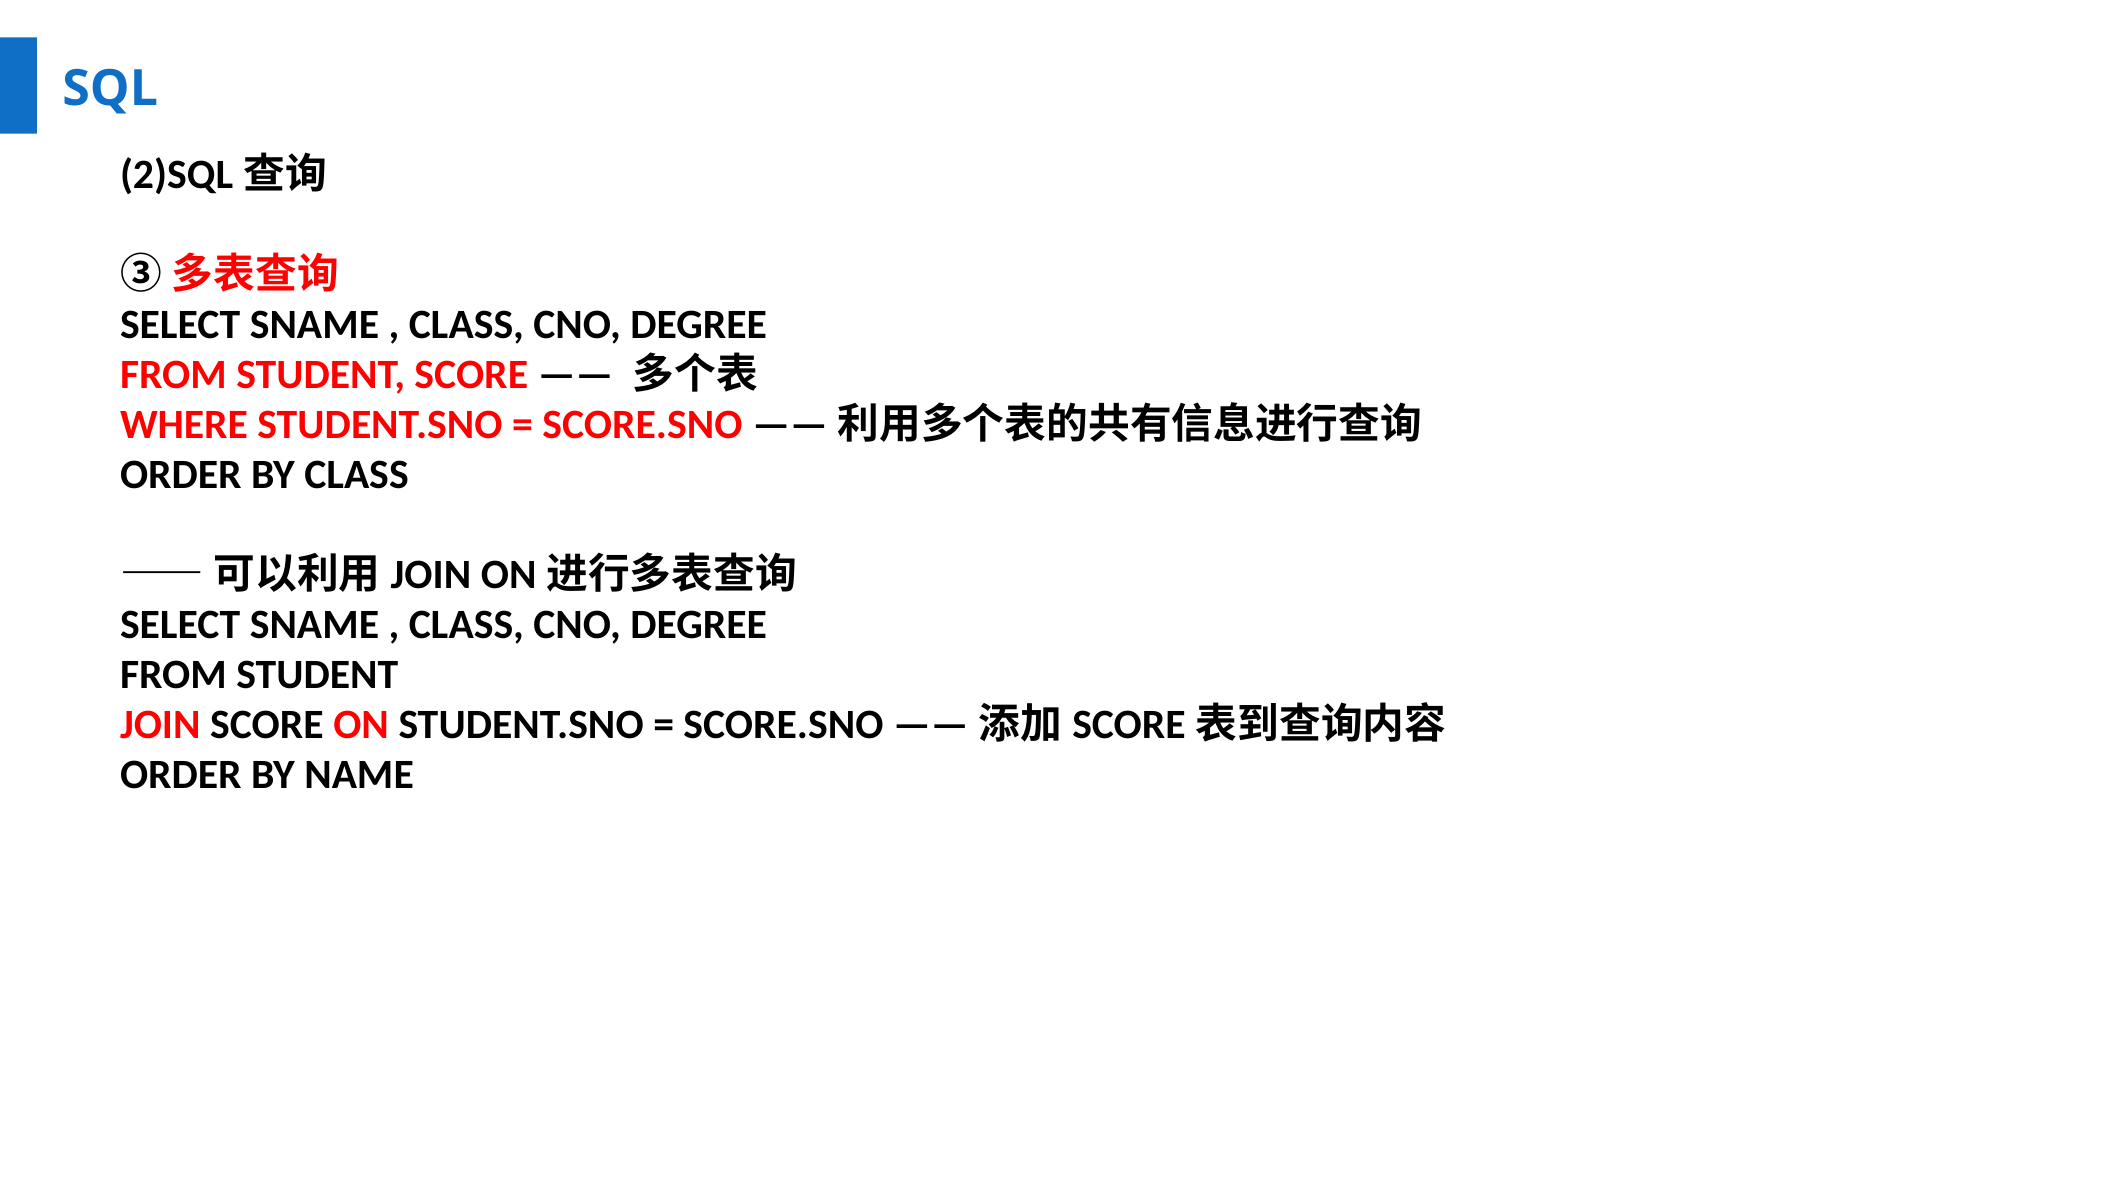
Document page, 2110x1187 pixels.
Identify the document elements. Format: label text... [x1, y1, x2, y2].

text_box (2)SQL查询 ③多表查询 SELECT SNAME , CLASS, CNO, DEGREE FROM STUDENT, SCORE —— 多个表 WHERE STUDENT.SNO = SCORE.SNO ——利用多个表的共有信息进行查询 ORDER BY CLASS ——可以利用JOIN ON进行多表查询 SELECT SNAME , CLASS, CNO, DEGREE FROM STUDENT JOIN SCORE ON STUDENT.SNO = SCORE.SNO ——添加SCORE表到查询内容 ORDER BY NAME [105, 139, 1795, 805]
text_box SQL [62, 55, 228, 116]
text_box [0, 36, 38, 135]
